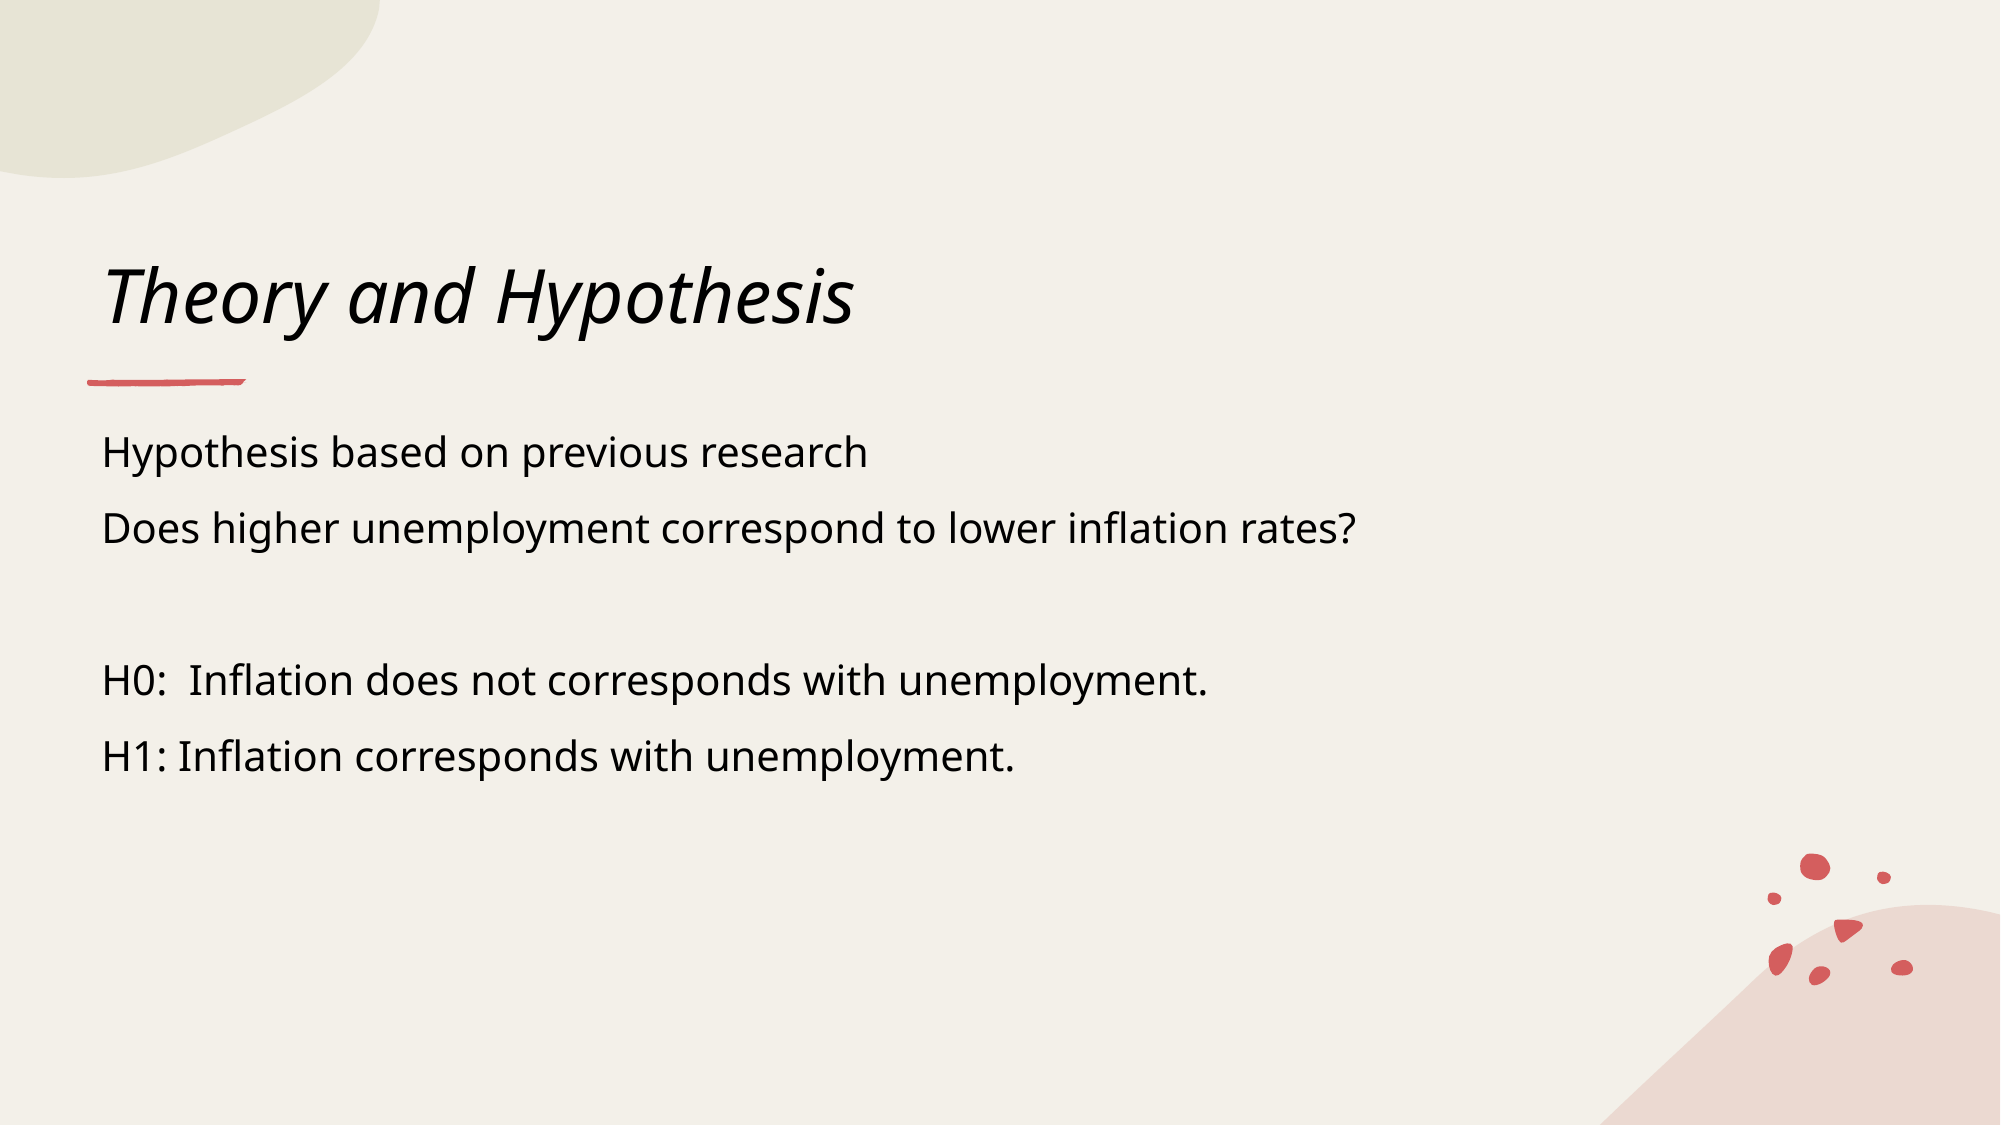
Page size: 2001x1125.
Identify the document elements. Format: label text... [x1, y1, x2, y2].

title Theory and Hypothesis [86, 129, 1740, 347]
list Hypothesis based on previous research Does higher unemployment correspond to lower inflation rates? H0: Inflation does not corresponds with unemployment. H1: Inflation corresponds with unemployment. [86, 413, 1740, 996]
